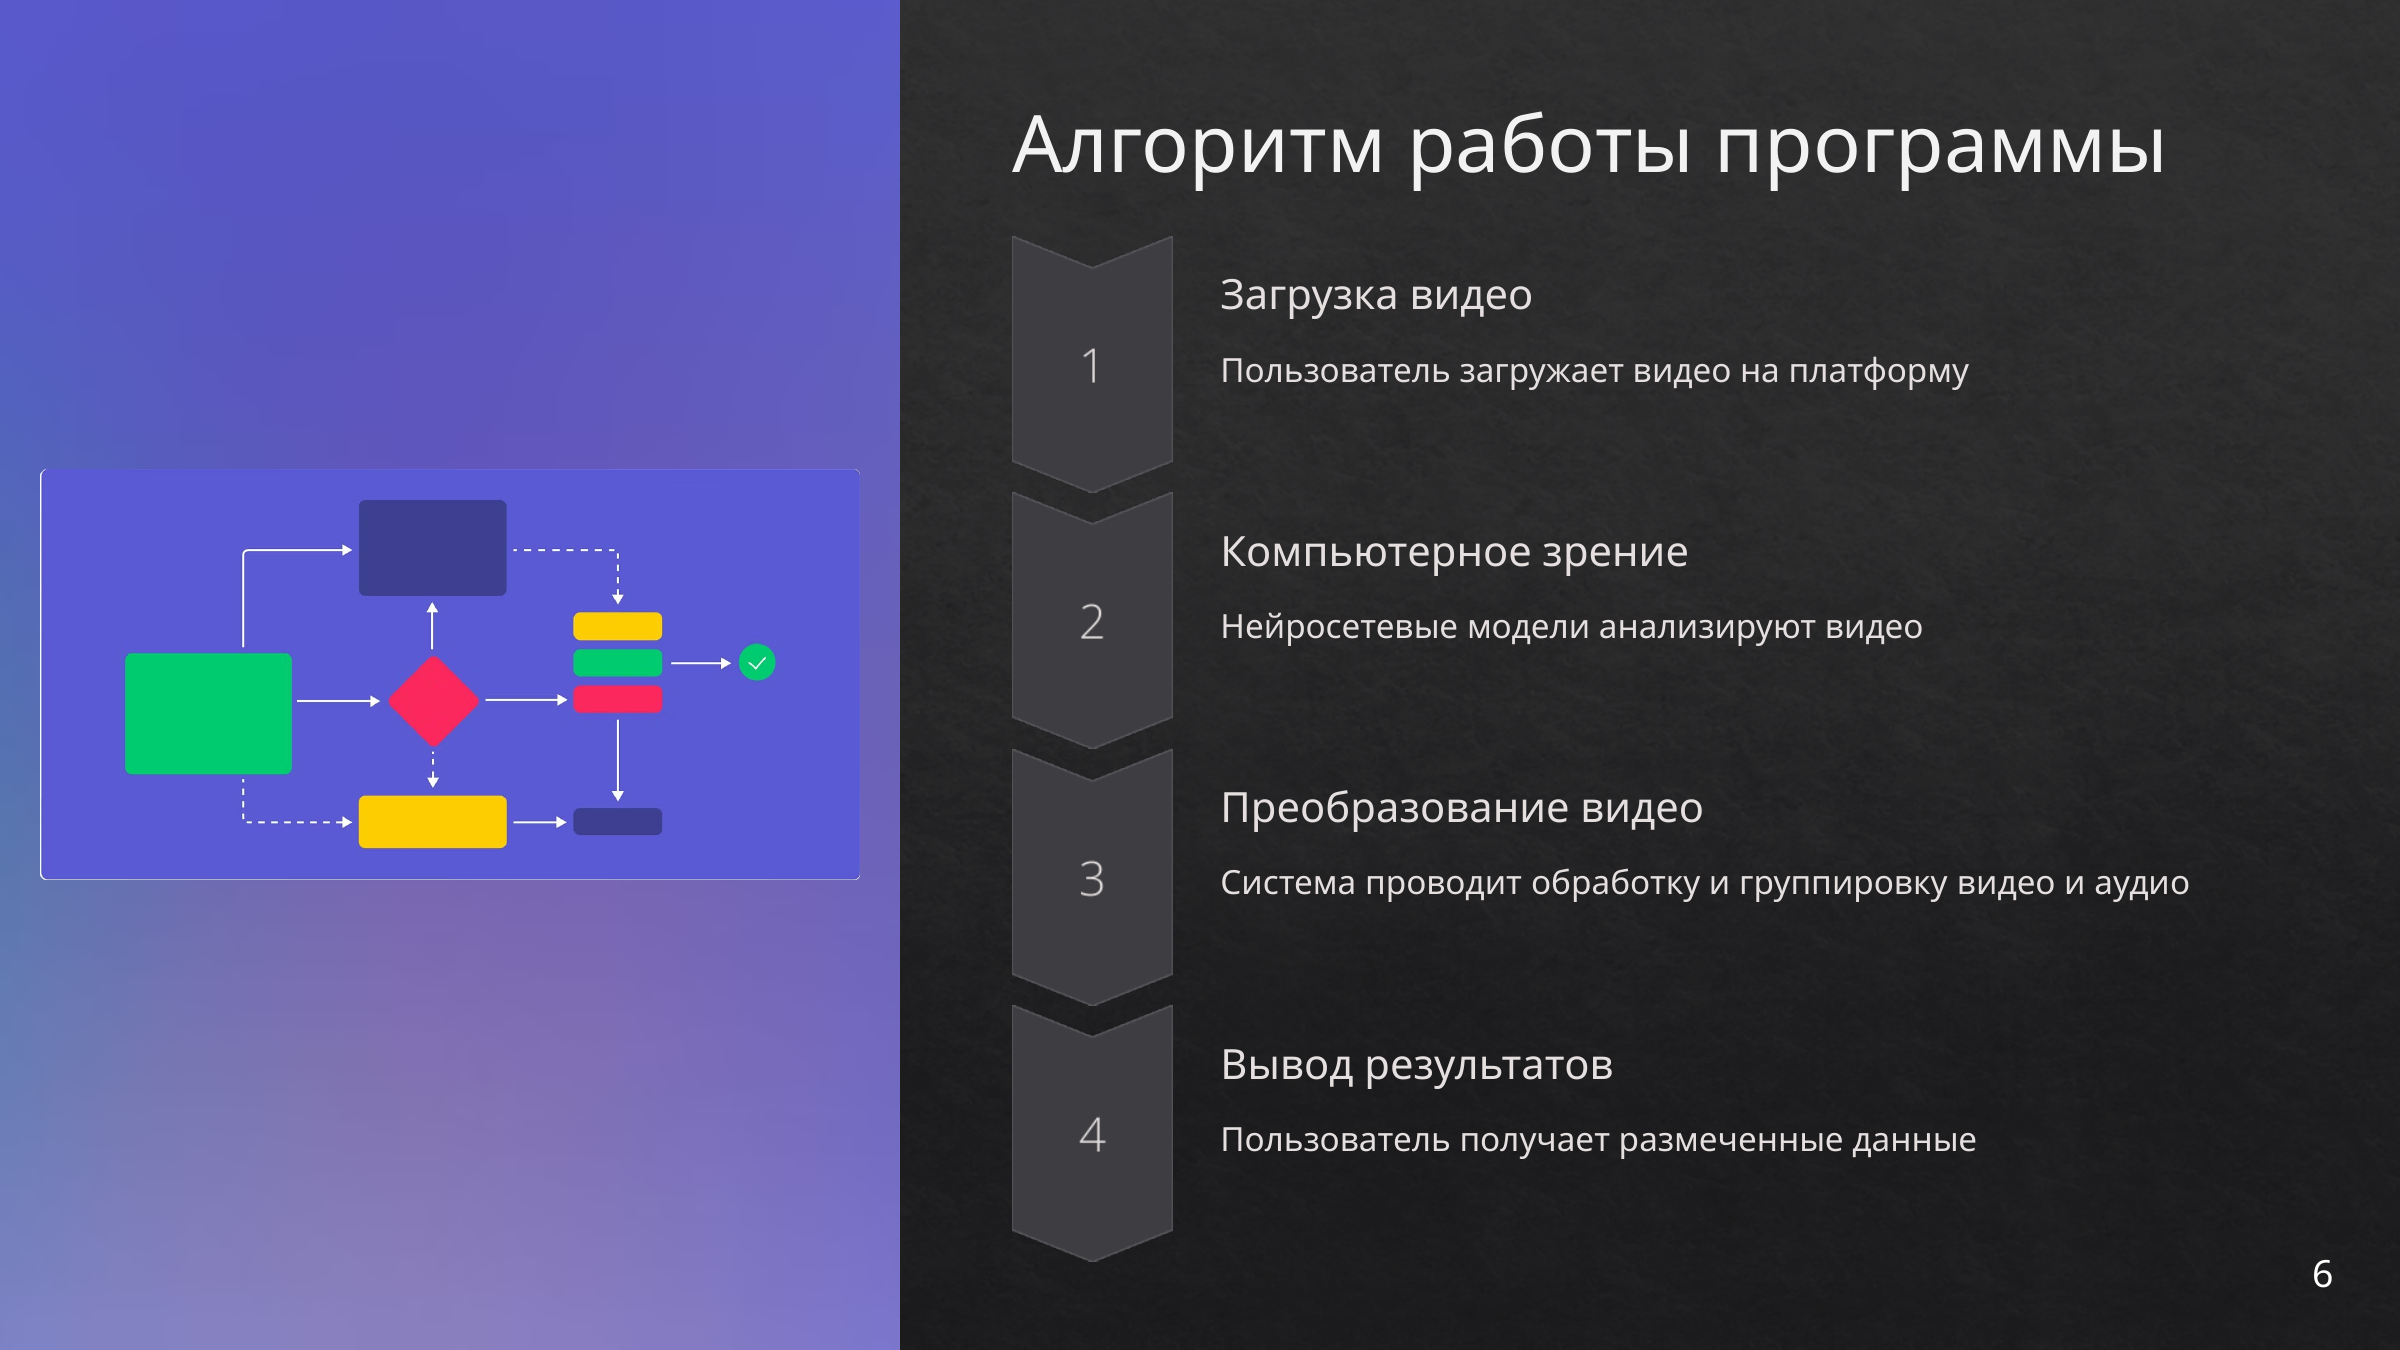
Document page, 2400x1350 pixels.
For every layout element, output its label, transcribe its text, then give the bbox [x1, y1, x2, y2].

text_box Загрузка видео [1220, 268, 1621, 319]
text_box Преобразование видео [1220, 781, 1621, 832]
text_box Пользователь получает размеченные данные [1220, 1106, 2288, 1158]
picture [1011, 236, 1173, 1263]
text_box Алгоритм работы программы [1012, 88, 2080, 189]
text_box Вывод результатов [1220, 1037, 1621, 1088]
text_box 6 [2297, 1242, 2352, 1303]
picture [0, 0, 901, 1350]
text_box Пользователь загружает видео на платформу [1220, 337, 2288, 389]
text_box Система проводит обработку и группировку видео и аудио [1220, 850, 2288, 902]
text_box Компьютерное зрение [1220, 524, 1652, 575]
text_box Нейросетевые модели анализируют видео [1220, 593, 2288, 646]
